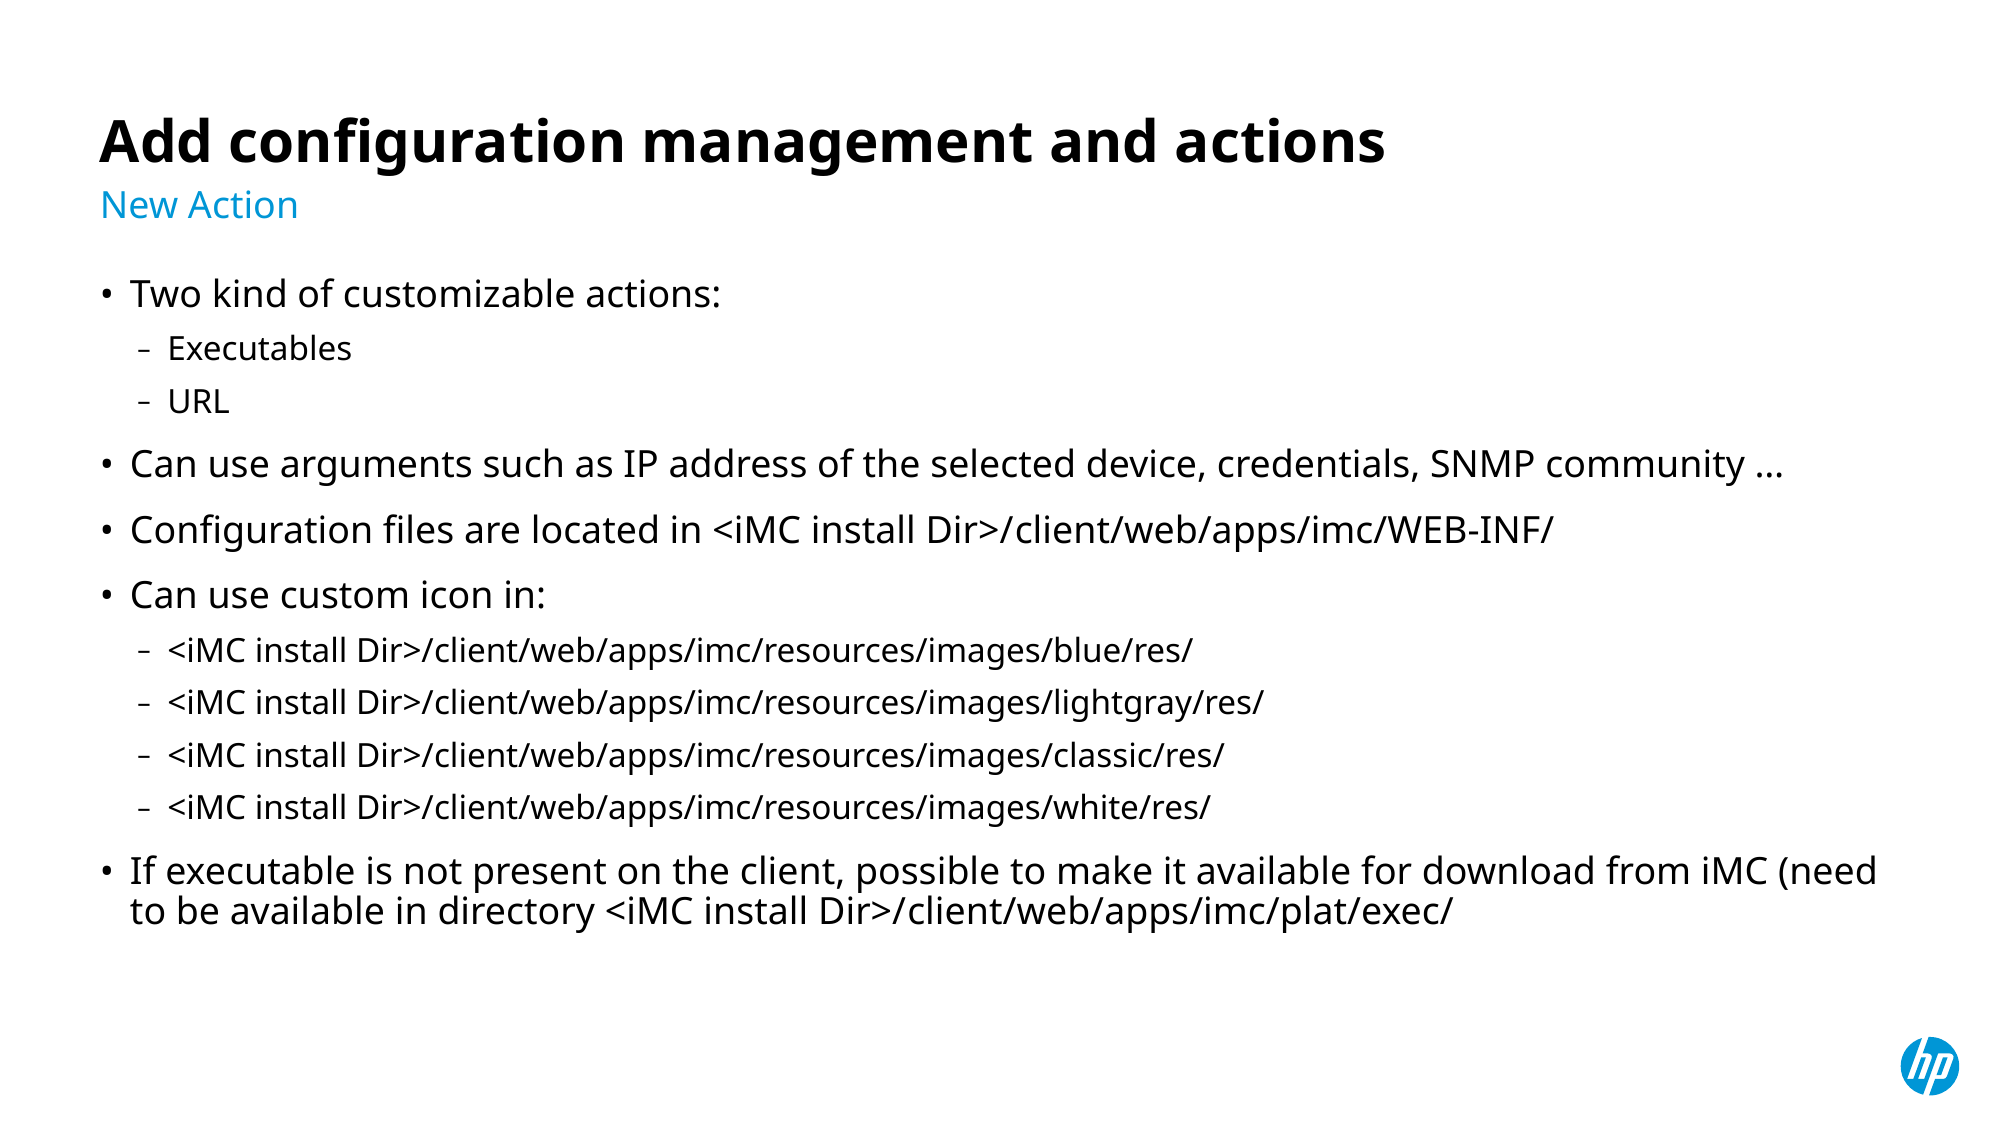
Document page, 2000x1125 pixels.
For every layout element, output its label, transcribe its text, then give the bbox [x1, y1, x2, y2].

list New Action [99, 186, 1900, 231]
list Two kind of customizable actions: Executables URL Can use arguments such as IP address of the selected device, credentials, SNMP community … Configuration files are located in <iMC install Dir>/client/web/apps/imc/WEB-INF/ Can use custom icon in: <iMC install Dir>/client/web/apps/imc/resources/images/blue/res/ <iMC install Dir>/client/web/apps/imc/resources/images/lightgray/res/ <iMC install Dir>/client/web/apps/imc/resources/images/classic/res/ <iMC install Dir>/client/web/apps/imc/resources/images/white/res/ If executable is not present on the client, possible to make it available for download from iMC (need to be available in directory <iMC install Dir>/client/web/apps/imc/plat/exec/ [99, 275, 1900, 1000]
title Add configuration management and actions [99, 50, 1900, 175]
